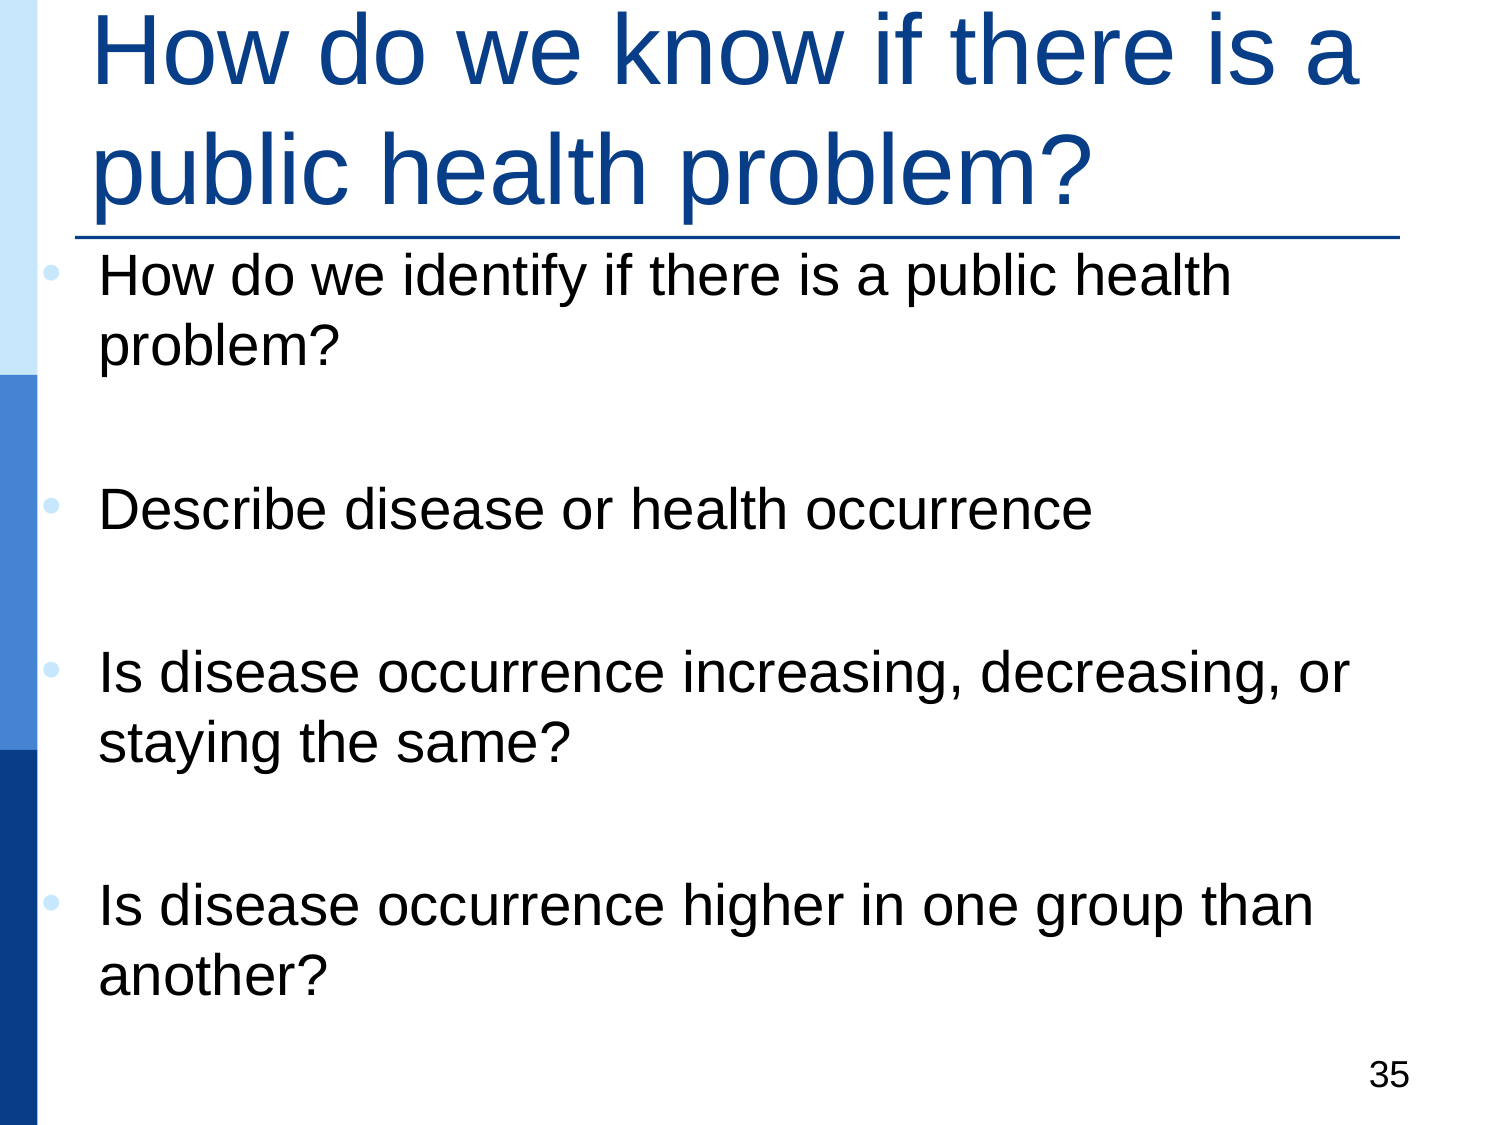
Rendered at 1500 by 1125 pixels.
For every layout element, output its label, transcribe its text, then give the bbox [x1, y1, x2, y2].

title How do we know if there is a public health problem? [74, 45, 1426, 229]
slide_number 35 [1074, 1042, 1425, 1103]
list How do we identify if there is a public health problem? Describe disease or health occurrence Is disease occurrence increasing, decreasing, or staying the same? Is disease occurrence higher in one group than another? [26, 229, 1500, 1093]
